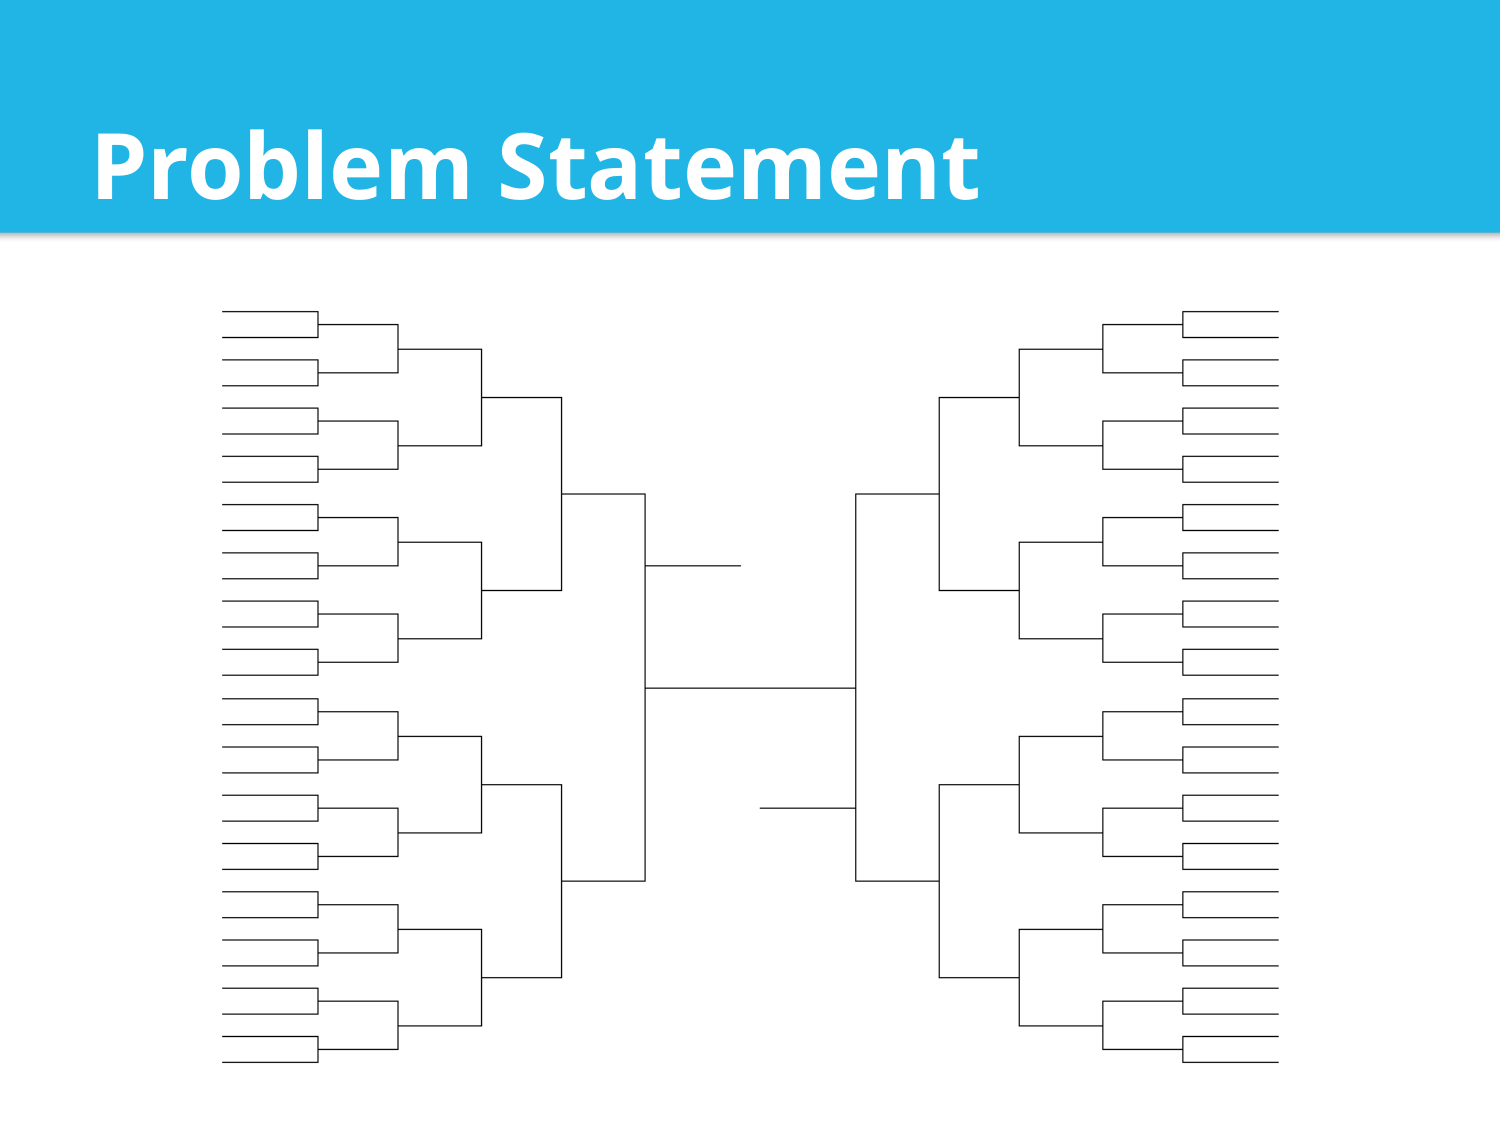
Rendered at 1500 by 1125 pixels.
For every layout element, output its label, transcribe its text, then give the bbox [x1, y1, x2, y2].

picture [221, 297, 1280, 1076]
title Problem Statement [75, 14, 1425, 233]
text_box [0, 0, 1500, 233]
